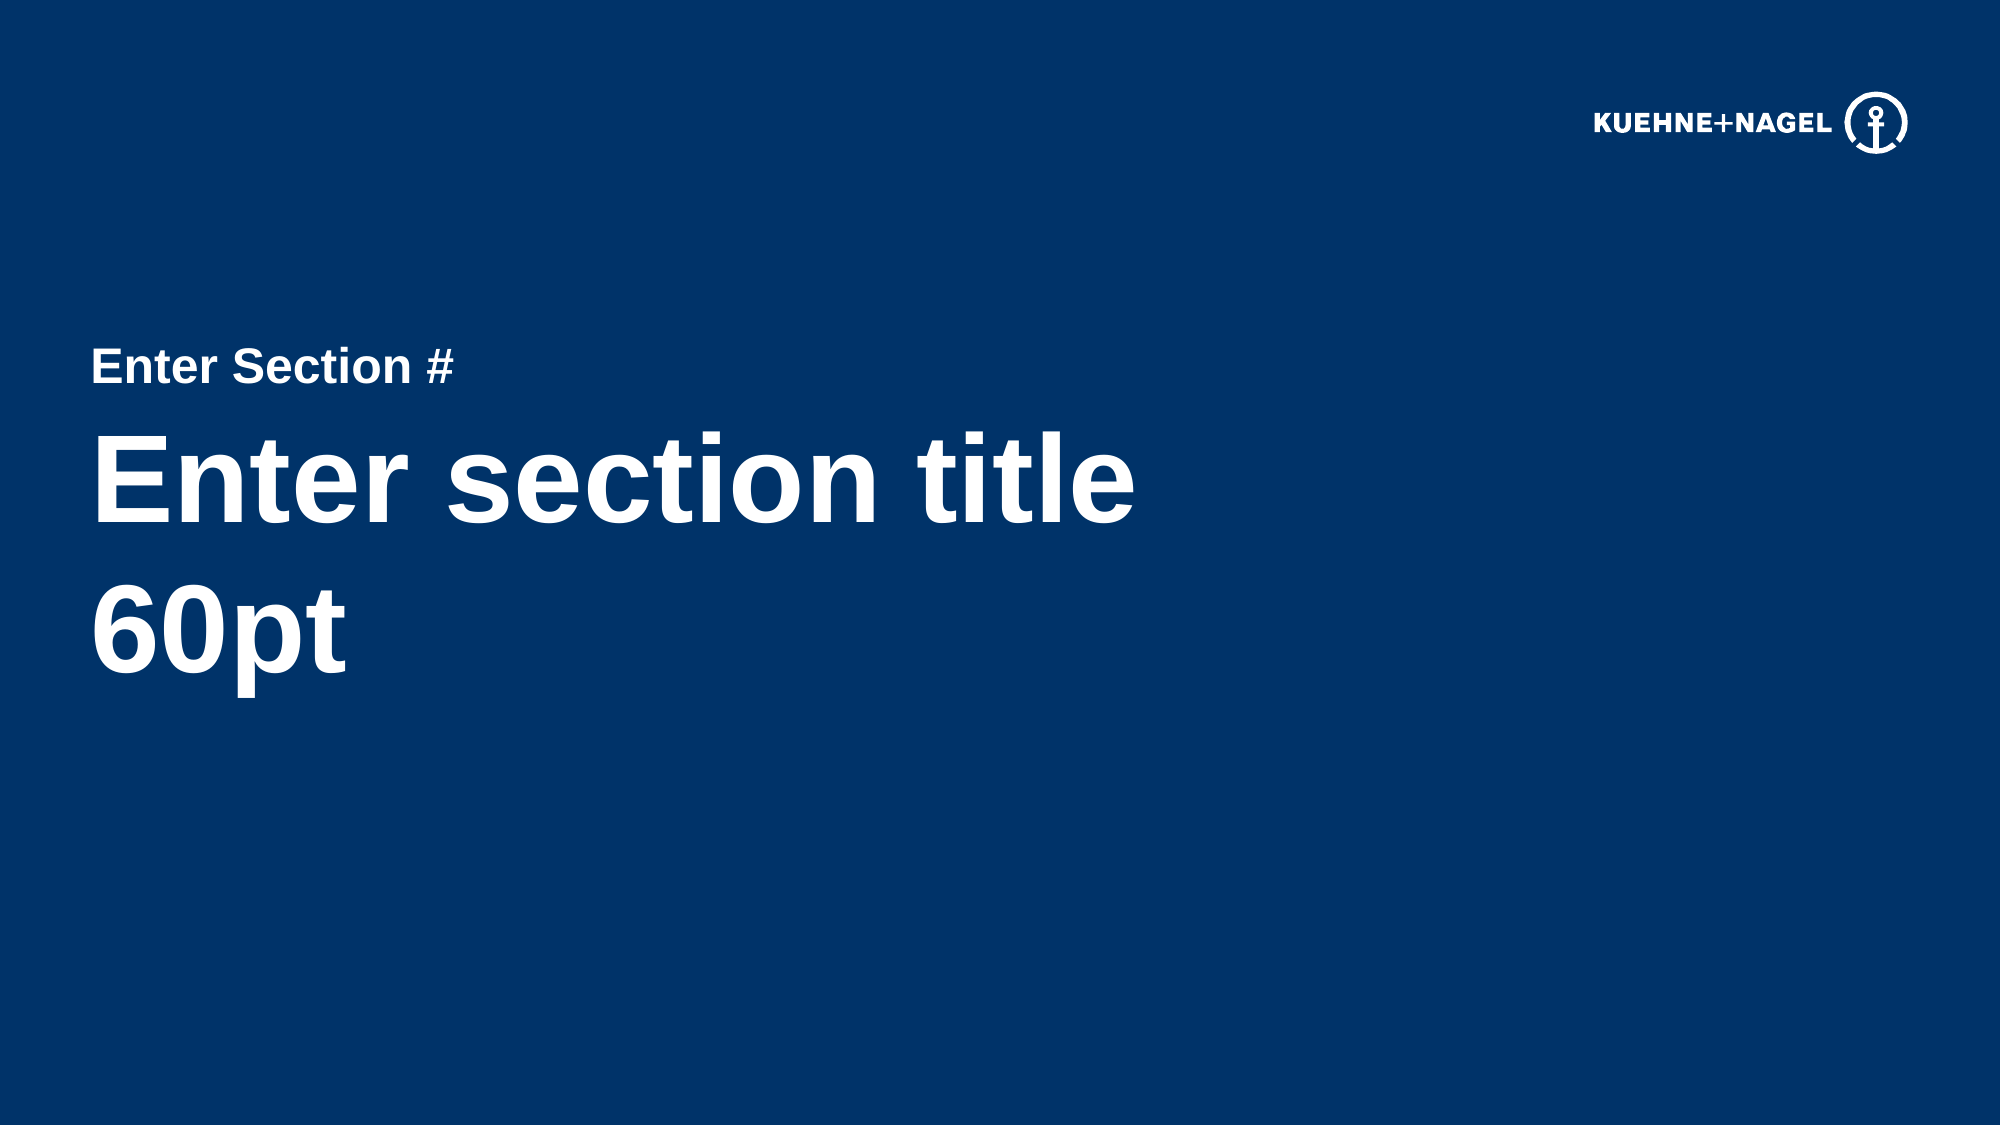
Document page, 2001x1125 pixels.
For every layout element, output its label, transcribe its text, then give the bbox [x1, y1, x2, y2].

list Enter Section # [90, 326, 1228, 391]
list Enter section title 60pt [90, 391, 1228, 799]
